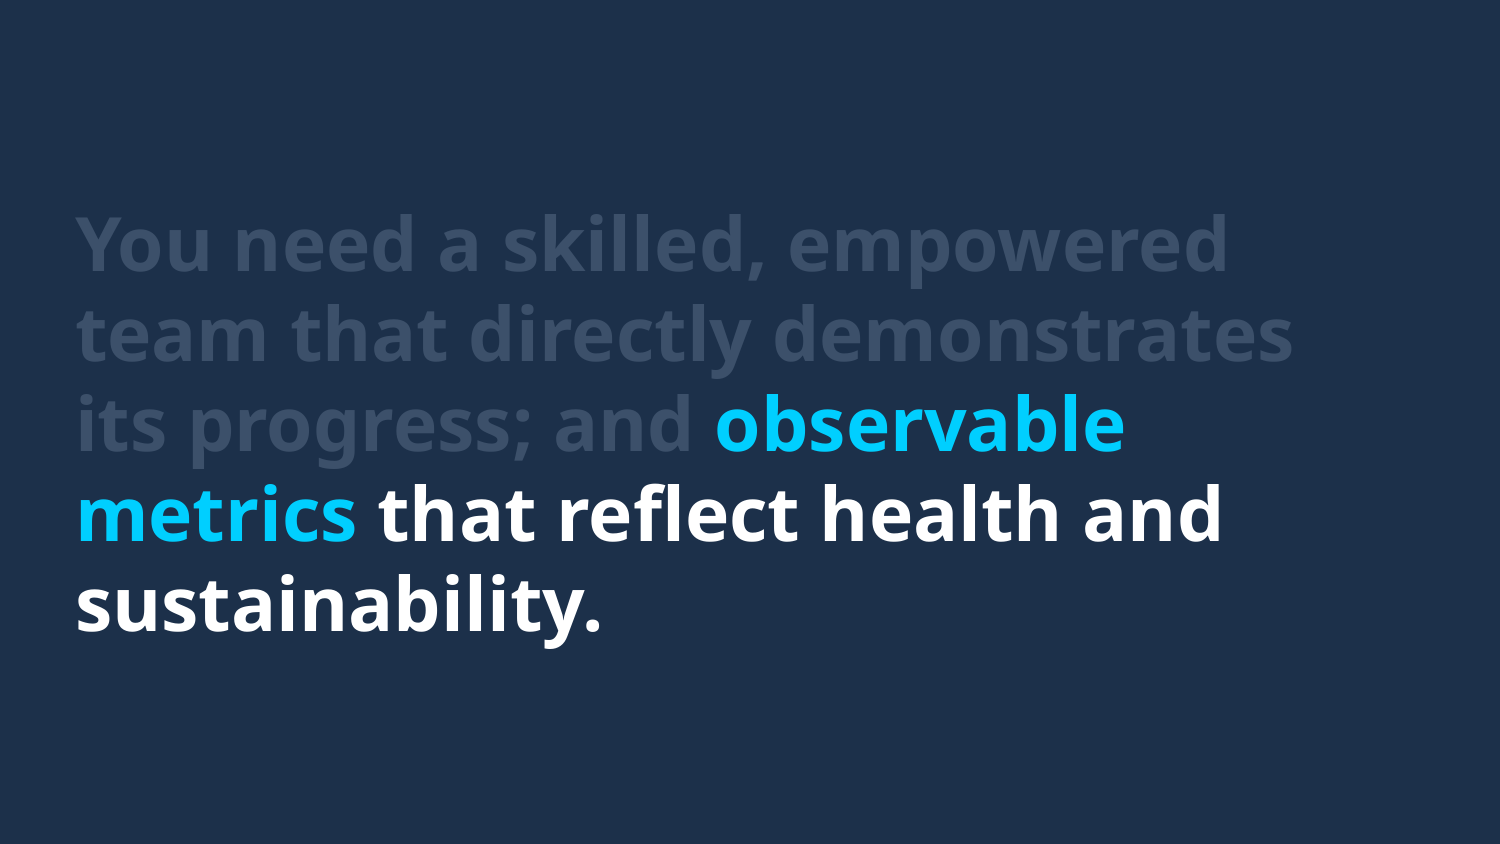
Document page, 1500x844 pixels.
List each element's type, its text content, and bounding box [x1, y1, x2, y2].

title You need a skilled, empowered team that directly demonstrates its progress; and observable metrics that reflect health and sustainability. [75, 225, 1301, 619]
